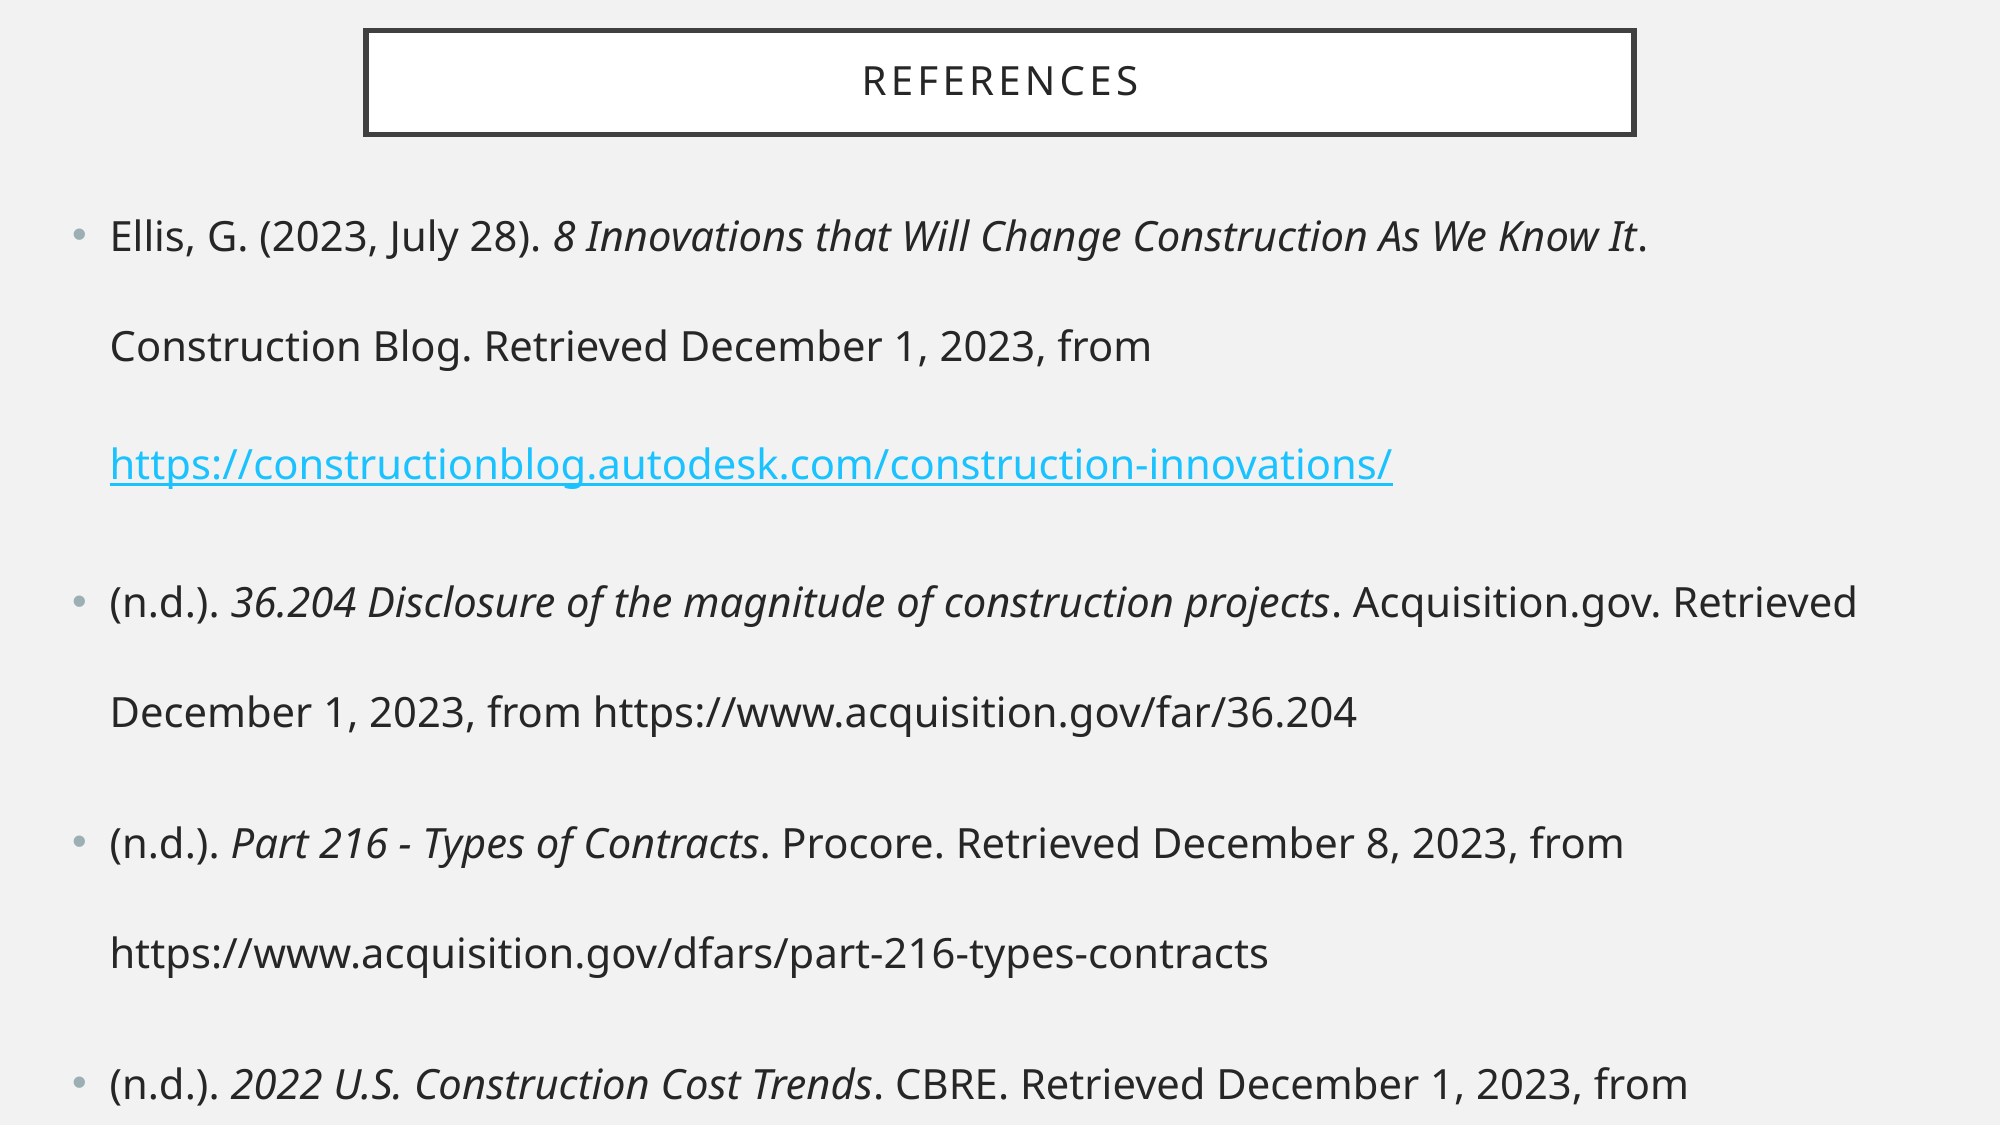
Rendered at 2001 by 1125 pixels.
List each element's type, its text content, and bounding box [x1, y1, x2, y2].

list Ellis, G. (2023, July 28). 8 Innovations that Will Change Construction As We Know It. Construction Blog. Retrieved December 1, 2023, from https://constructionblog.autodesk.com/construction-innovations/ (n.d.). 36.204 Disclosure of the magnitude of construction projects. Acquisition.gov. Retrieved December 1, 2023, from https://www.acquisition.gov/far/36.204 (n.d.). Part 216 - Types of Contracts. Procore. Retrieved December 8, 2023, from https://www.acquisition.gov/dfars/part-216-types-contracts (n.d.). 2022 U.S. Construction Cost Trends. CBRE. Retrieved December 1, 2023, from https://www.cbre.com/insights/books/2022-us-construction-cost-trends/01-introduction [57, 141, 1878, 1062]
title references [363, 28, 1637, 137]
